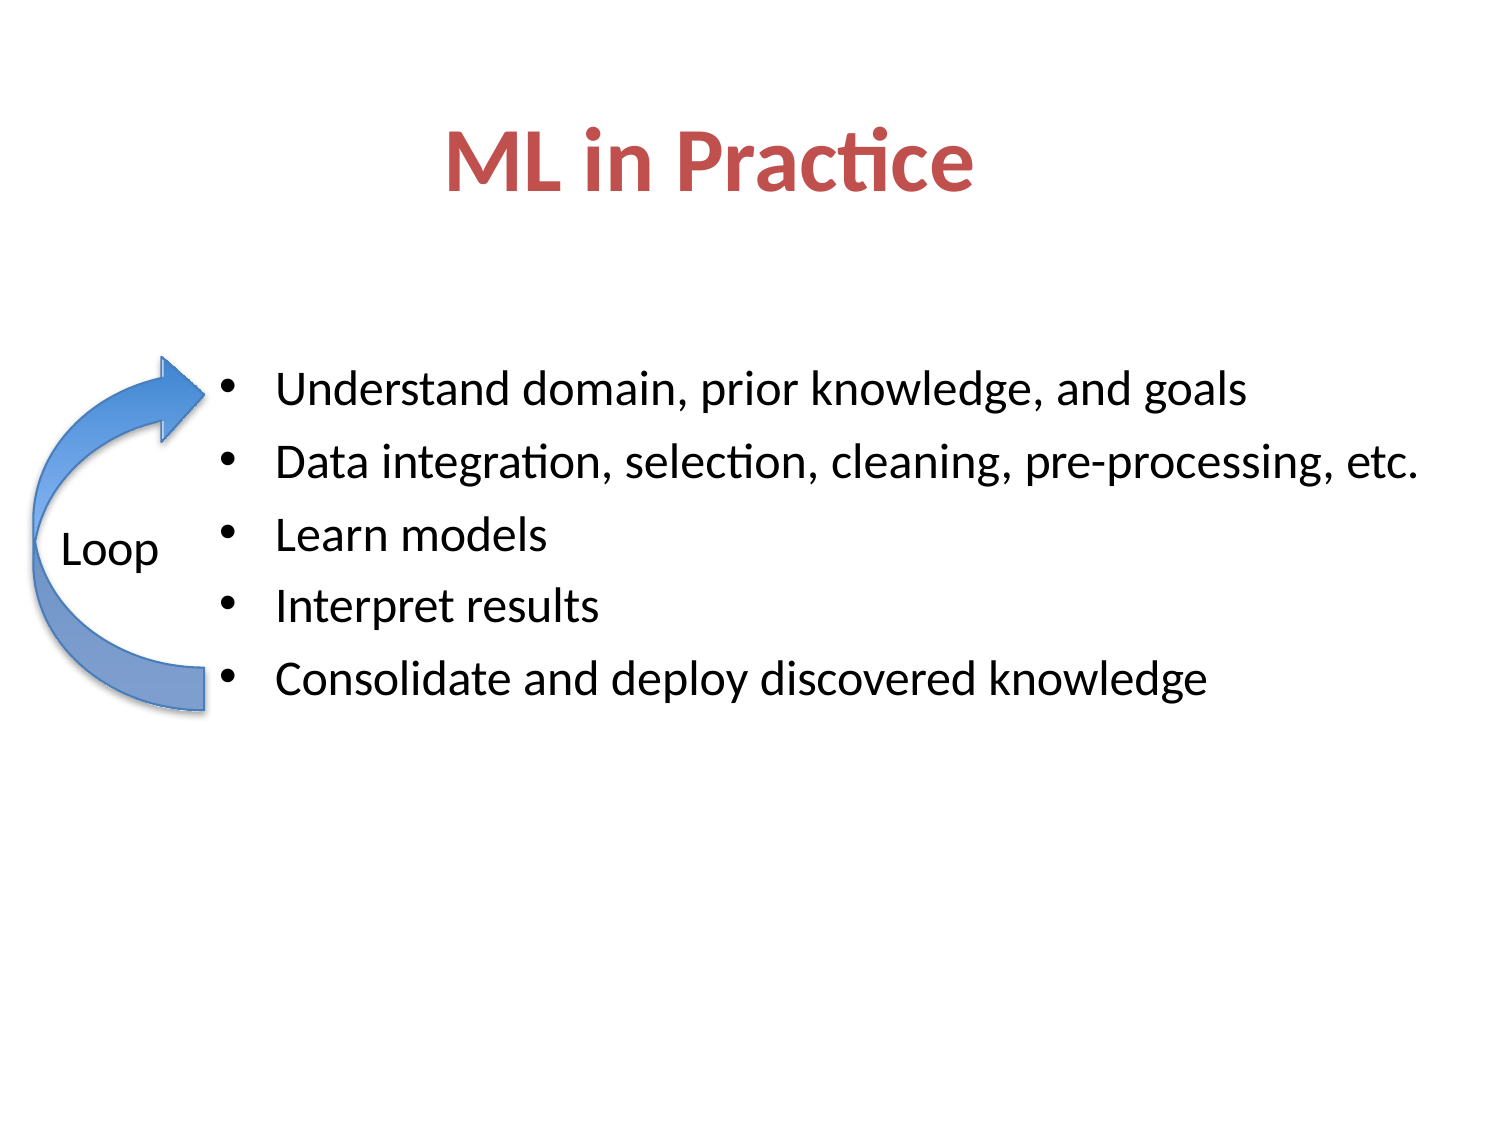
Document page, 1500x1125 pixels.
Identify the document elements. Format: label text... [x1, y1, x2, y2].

text_box Understand domain, prior knowledge, and goals Data integration, selection, cleaning, pre-processing, etc. Learn models Interpret results Consolidate and deploy discovered knowledge [217, 340, 1427, 705]
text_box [22, 349, 215, 726]
title ML in Practice [12, 97, 1408, 288]
